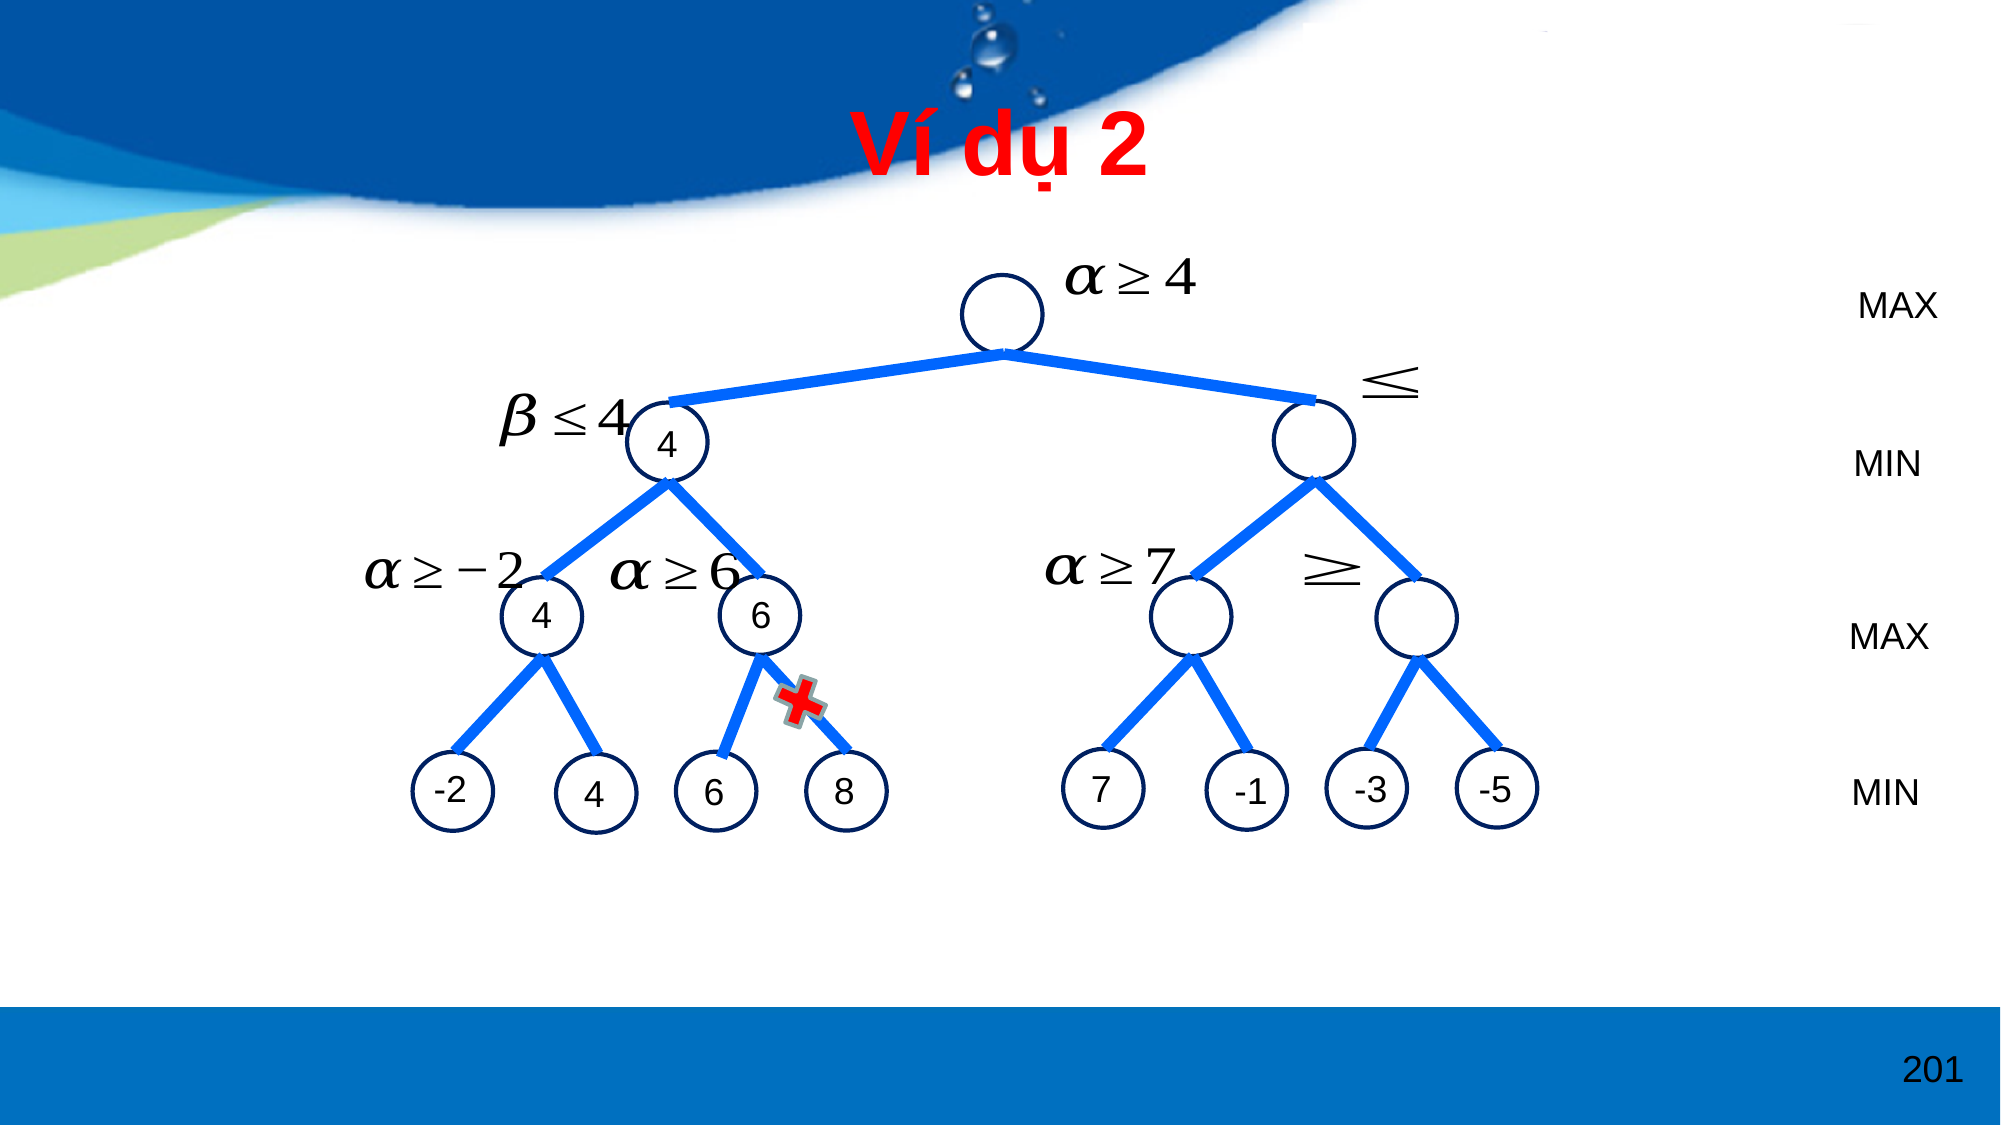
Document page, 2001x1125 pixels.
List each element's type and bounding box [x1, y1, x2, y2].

title [99, 45, 1900, 233]
text_box [1842, 273, 1954, 333]
text_box [410, 353, 1540, 835]
text_box [1833, 604, 1945, 665]
picture [0, 0, 2001, 1125]
text_box [1838, 431, 1938, 491]
text_box [1836, 760, 1936, 821]
text_box [959, 272, 1045, 351]
